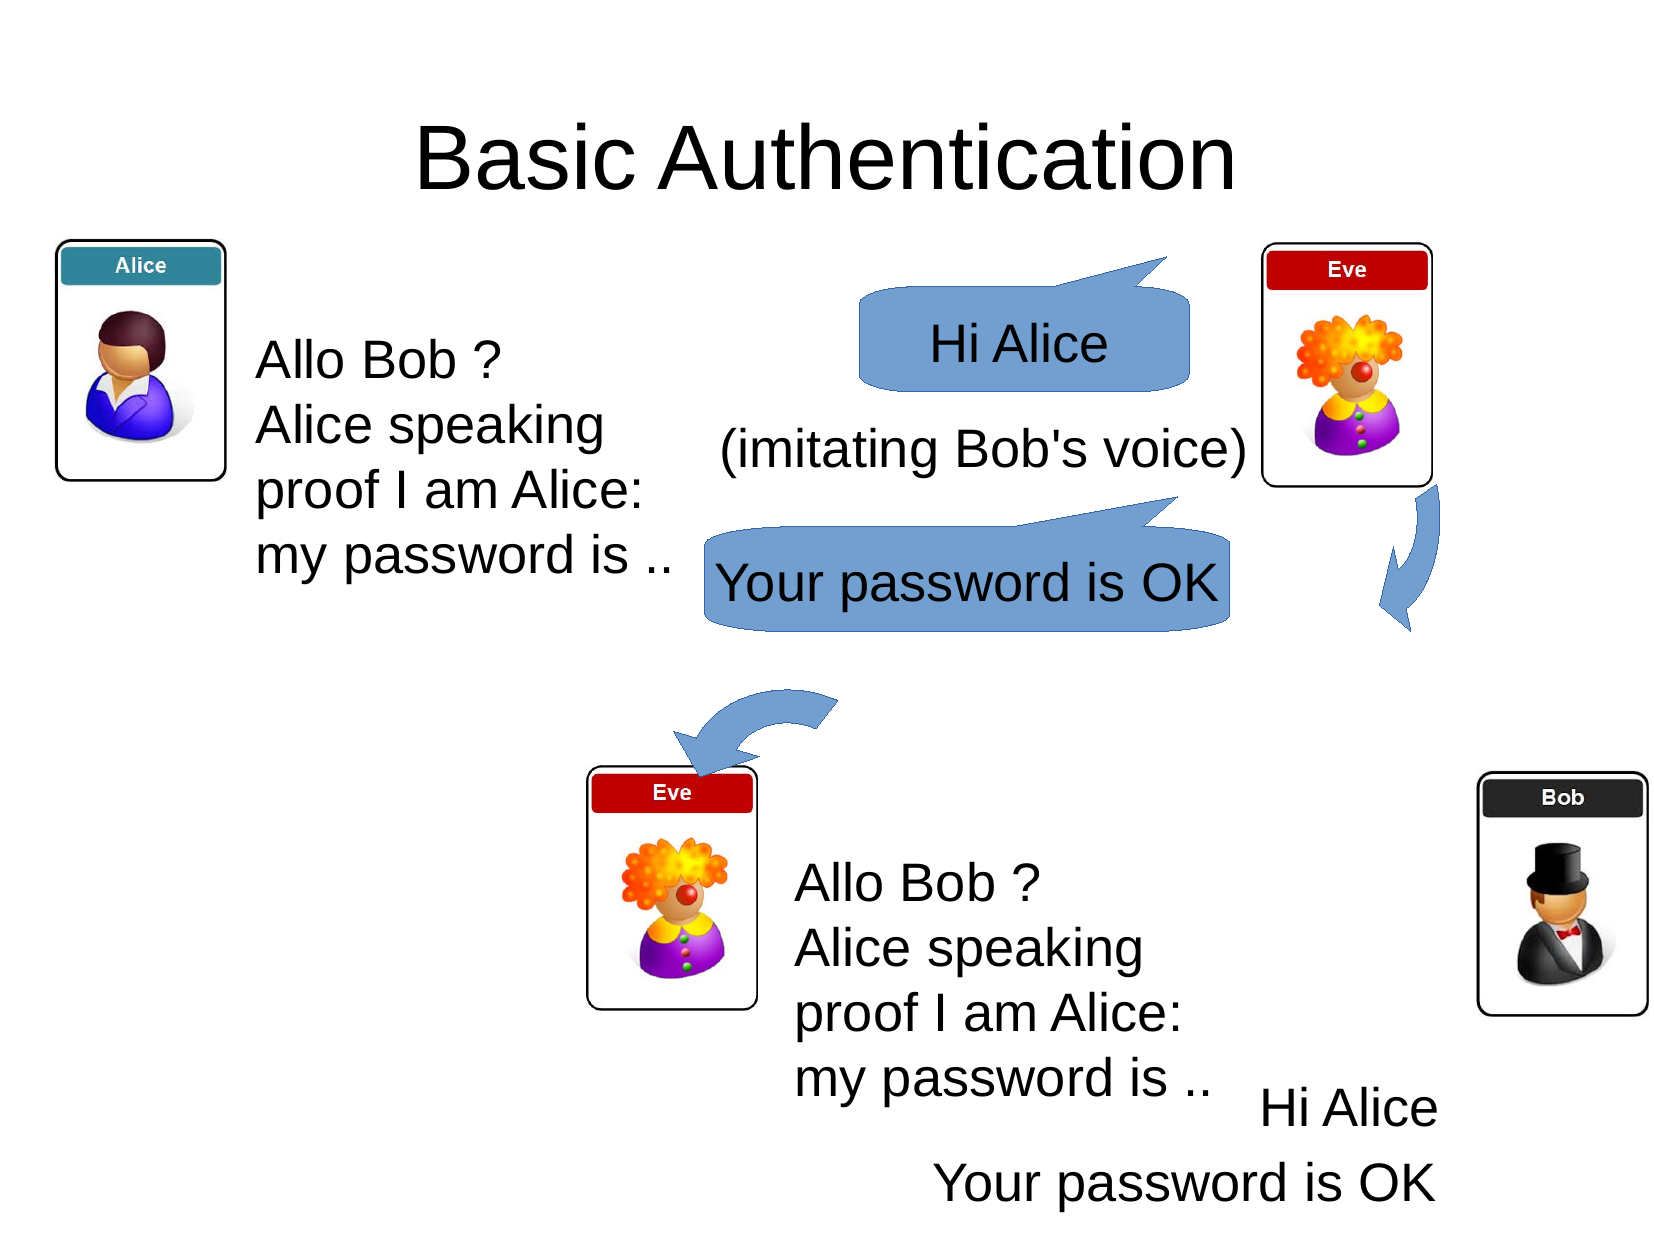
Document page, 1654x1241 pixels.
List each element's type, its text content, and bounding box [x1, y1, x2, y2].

text_box Allo Bob ? Alice speaking proof I am Alice: my password is .. [241, 316, 691, 592]
picture [1476, 770, 1649, 1017]
text_box Allo Bob ? Alice speaking proof I am Alice: my password is .. [779, 839, 1229, 1115]
text_box [1379, 484, 1440, 632]
picture [1259, 241, 1433, 488]
picture [54, 238, 227, 482]
text_box Your password is OK [917, 1139, 1453, 1220]
text_box [673, 689, 838, 764]
picture [584, 764, 758, 1011]
text_box (imitating Bob's voice) [705, 406, 1259, 487]
text_box Hi Alice [1244, 1064, 1455, 1145]
title Basic Authentication [82, 49, 1571, 257]
text_box Hi Alice [914, 301, 1125, 382]
text_box Your password is OK [704, 496, 1230, 632]
text_box [859, 257, 1190, 392]
